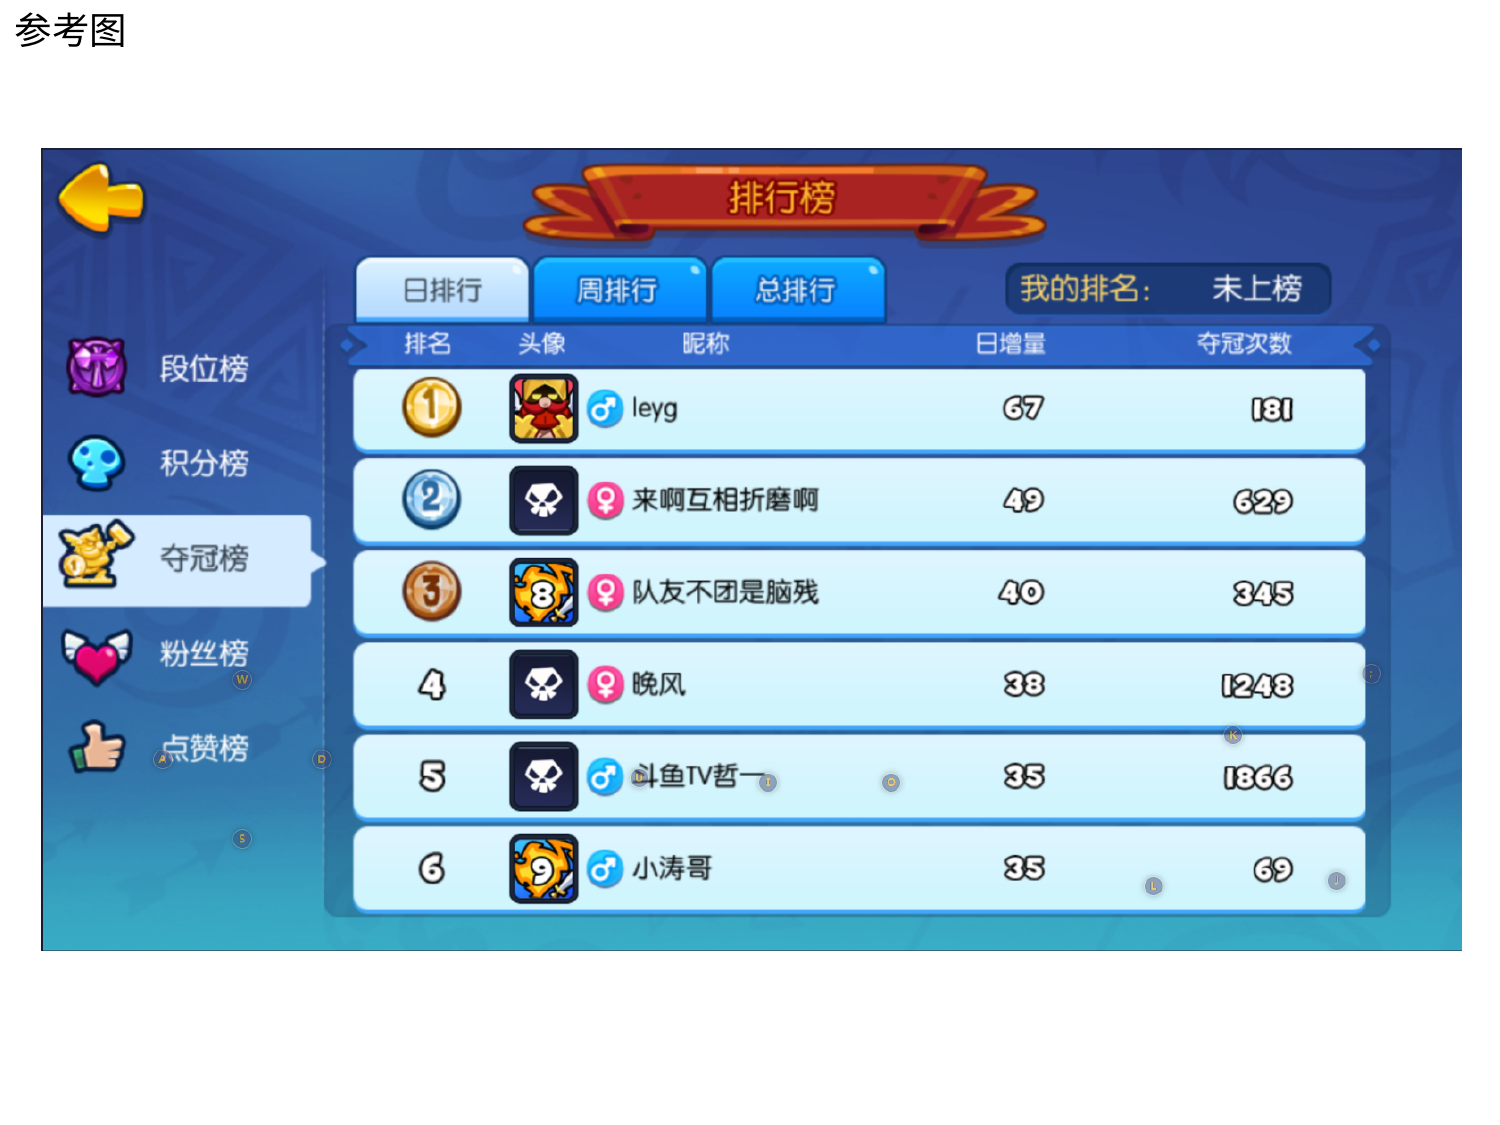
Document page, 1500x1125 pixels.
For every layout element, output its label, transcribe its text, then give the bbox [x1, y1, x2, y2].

picture [41, 148, 1462, 952]
text_box 参考图 [0, 0, 337, 60]
